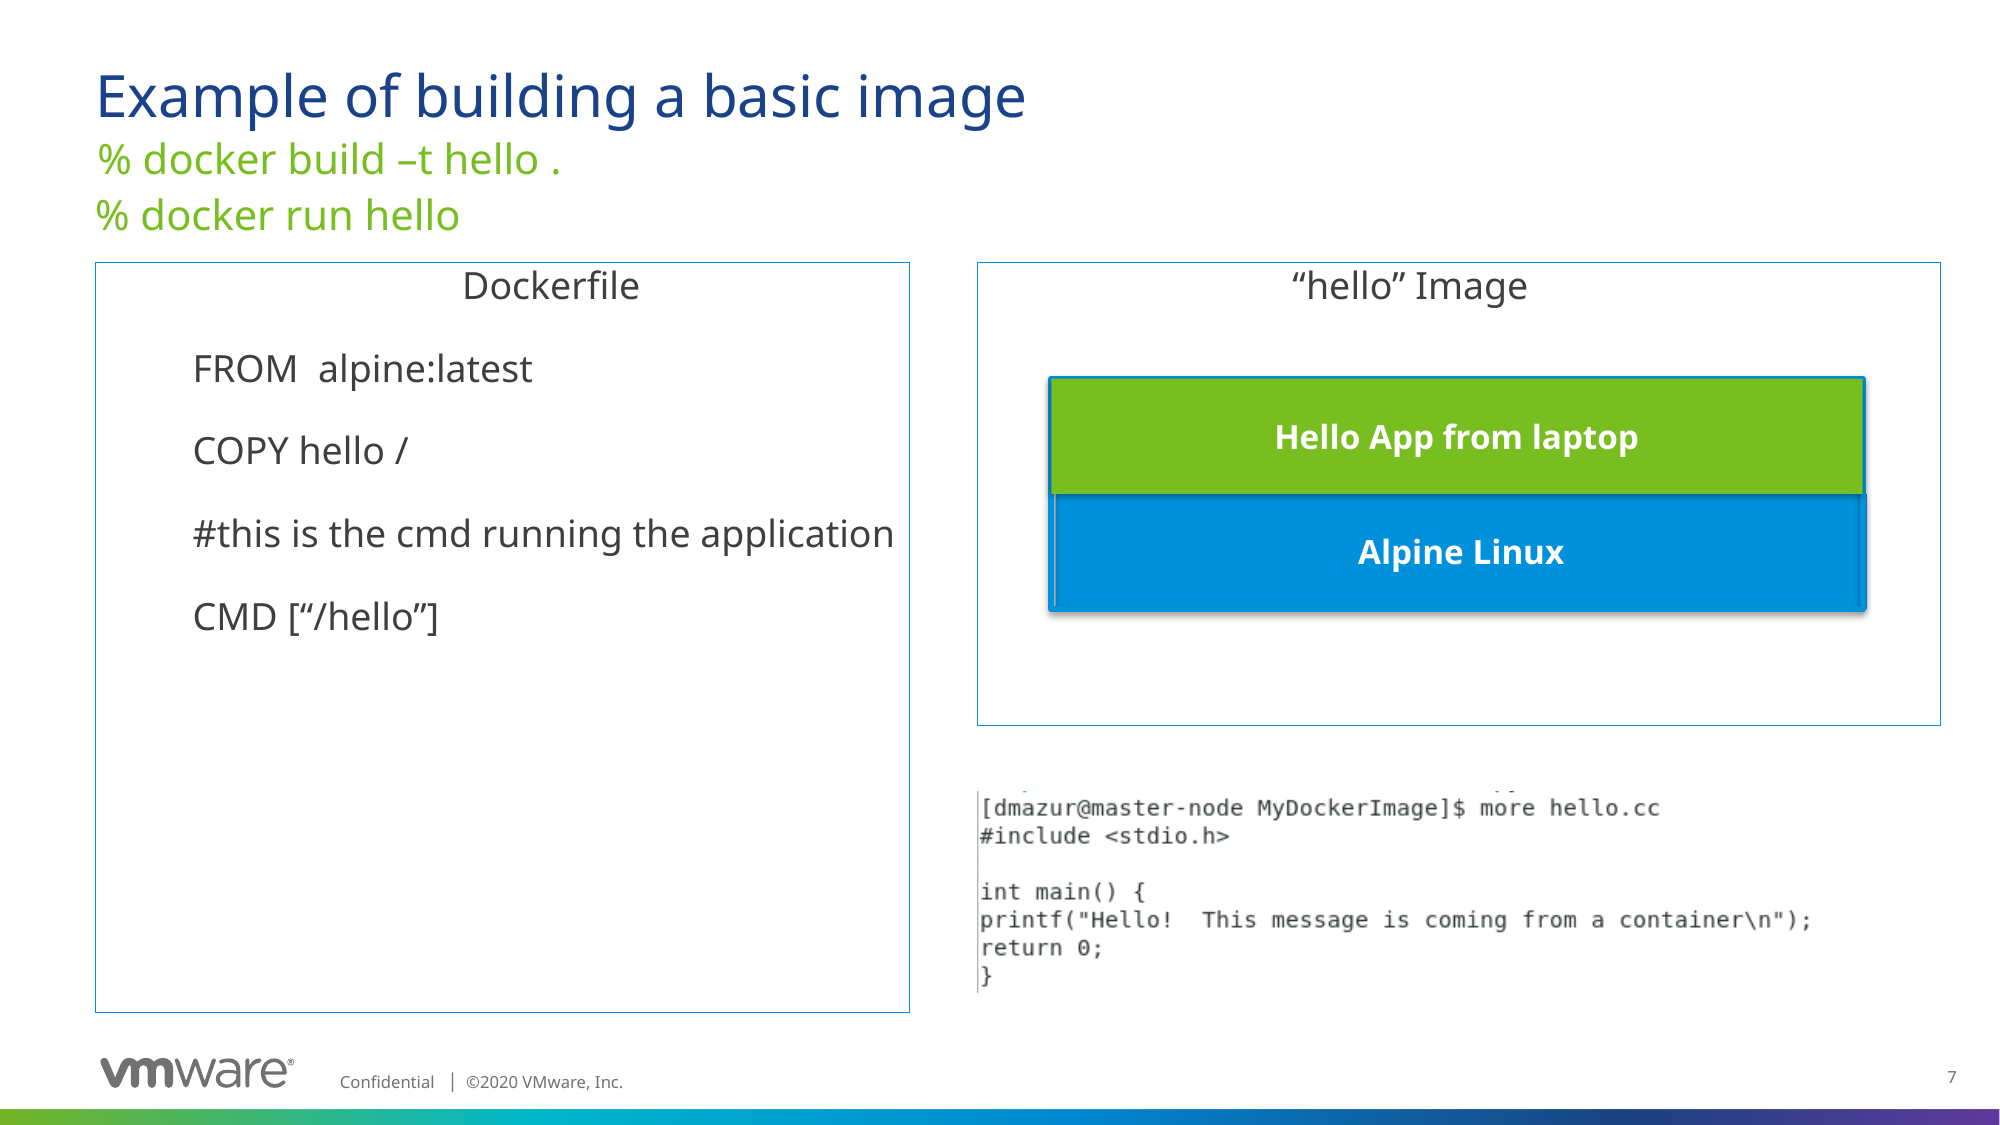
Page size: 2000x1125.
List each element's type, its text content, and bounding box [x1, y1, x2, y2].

list Dockerfile FROM alpine:latest COPY hello / #this is the cmd running the application CMD [“/hello”] [95, 262, 910, 1013]
picture [977, 791, 1823, 993]
text_box % docker run hello [95, 188, 1894, 230]
picture [1075, 1109, 2000, 1125]
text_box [1051, 378, 1868, 610]
subtitle % docker build –t hello . [97, 133, 1896, 174]
title Example of building a basic image [95, 67, 1900, 131]
picture [0, 1109, 719, 1125]
list “hello” Image [977, 262, 1941, 726]
